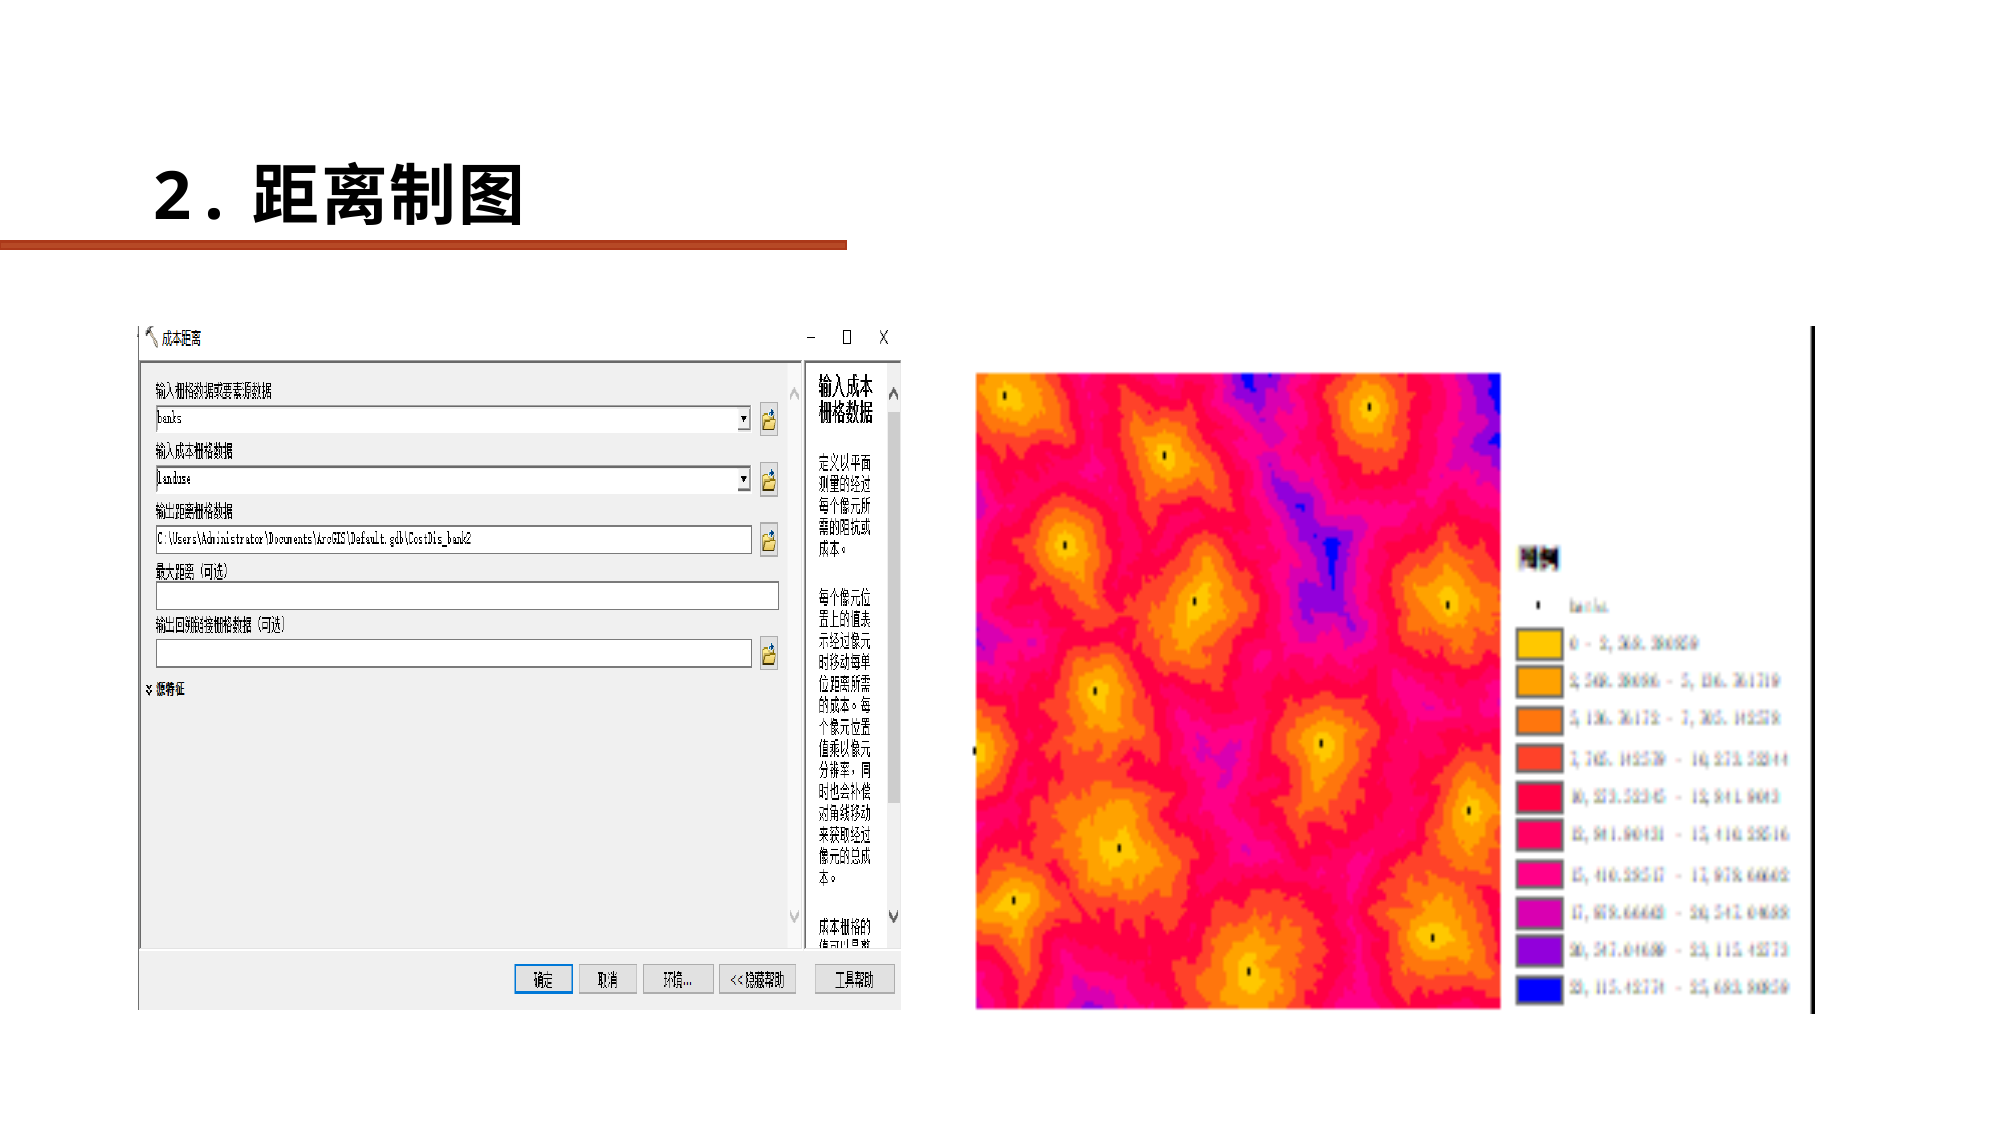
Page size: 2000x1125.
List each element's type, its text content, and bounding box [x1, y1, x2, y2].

picture [137, 326, 901, 1010]
title 2.距离制图 [137, 16, 1638, 242]
picture [959, 326, 1815, 1014]
